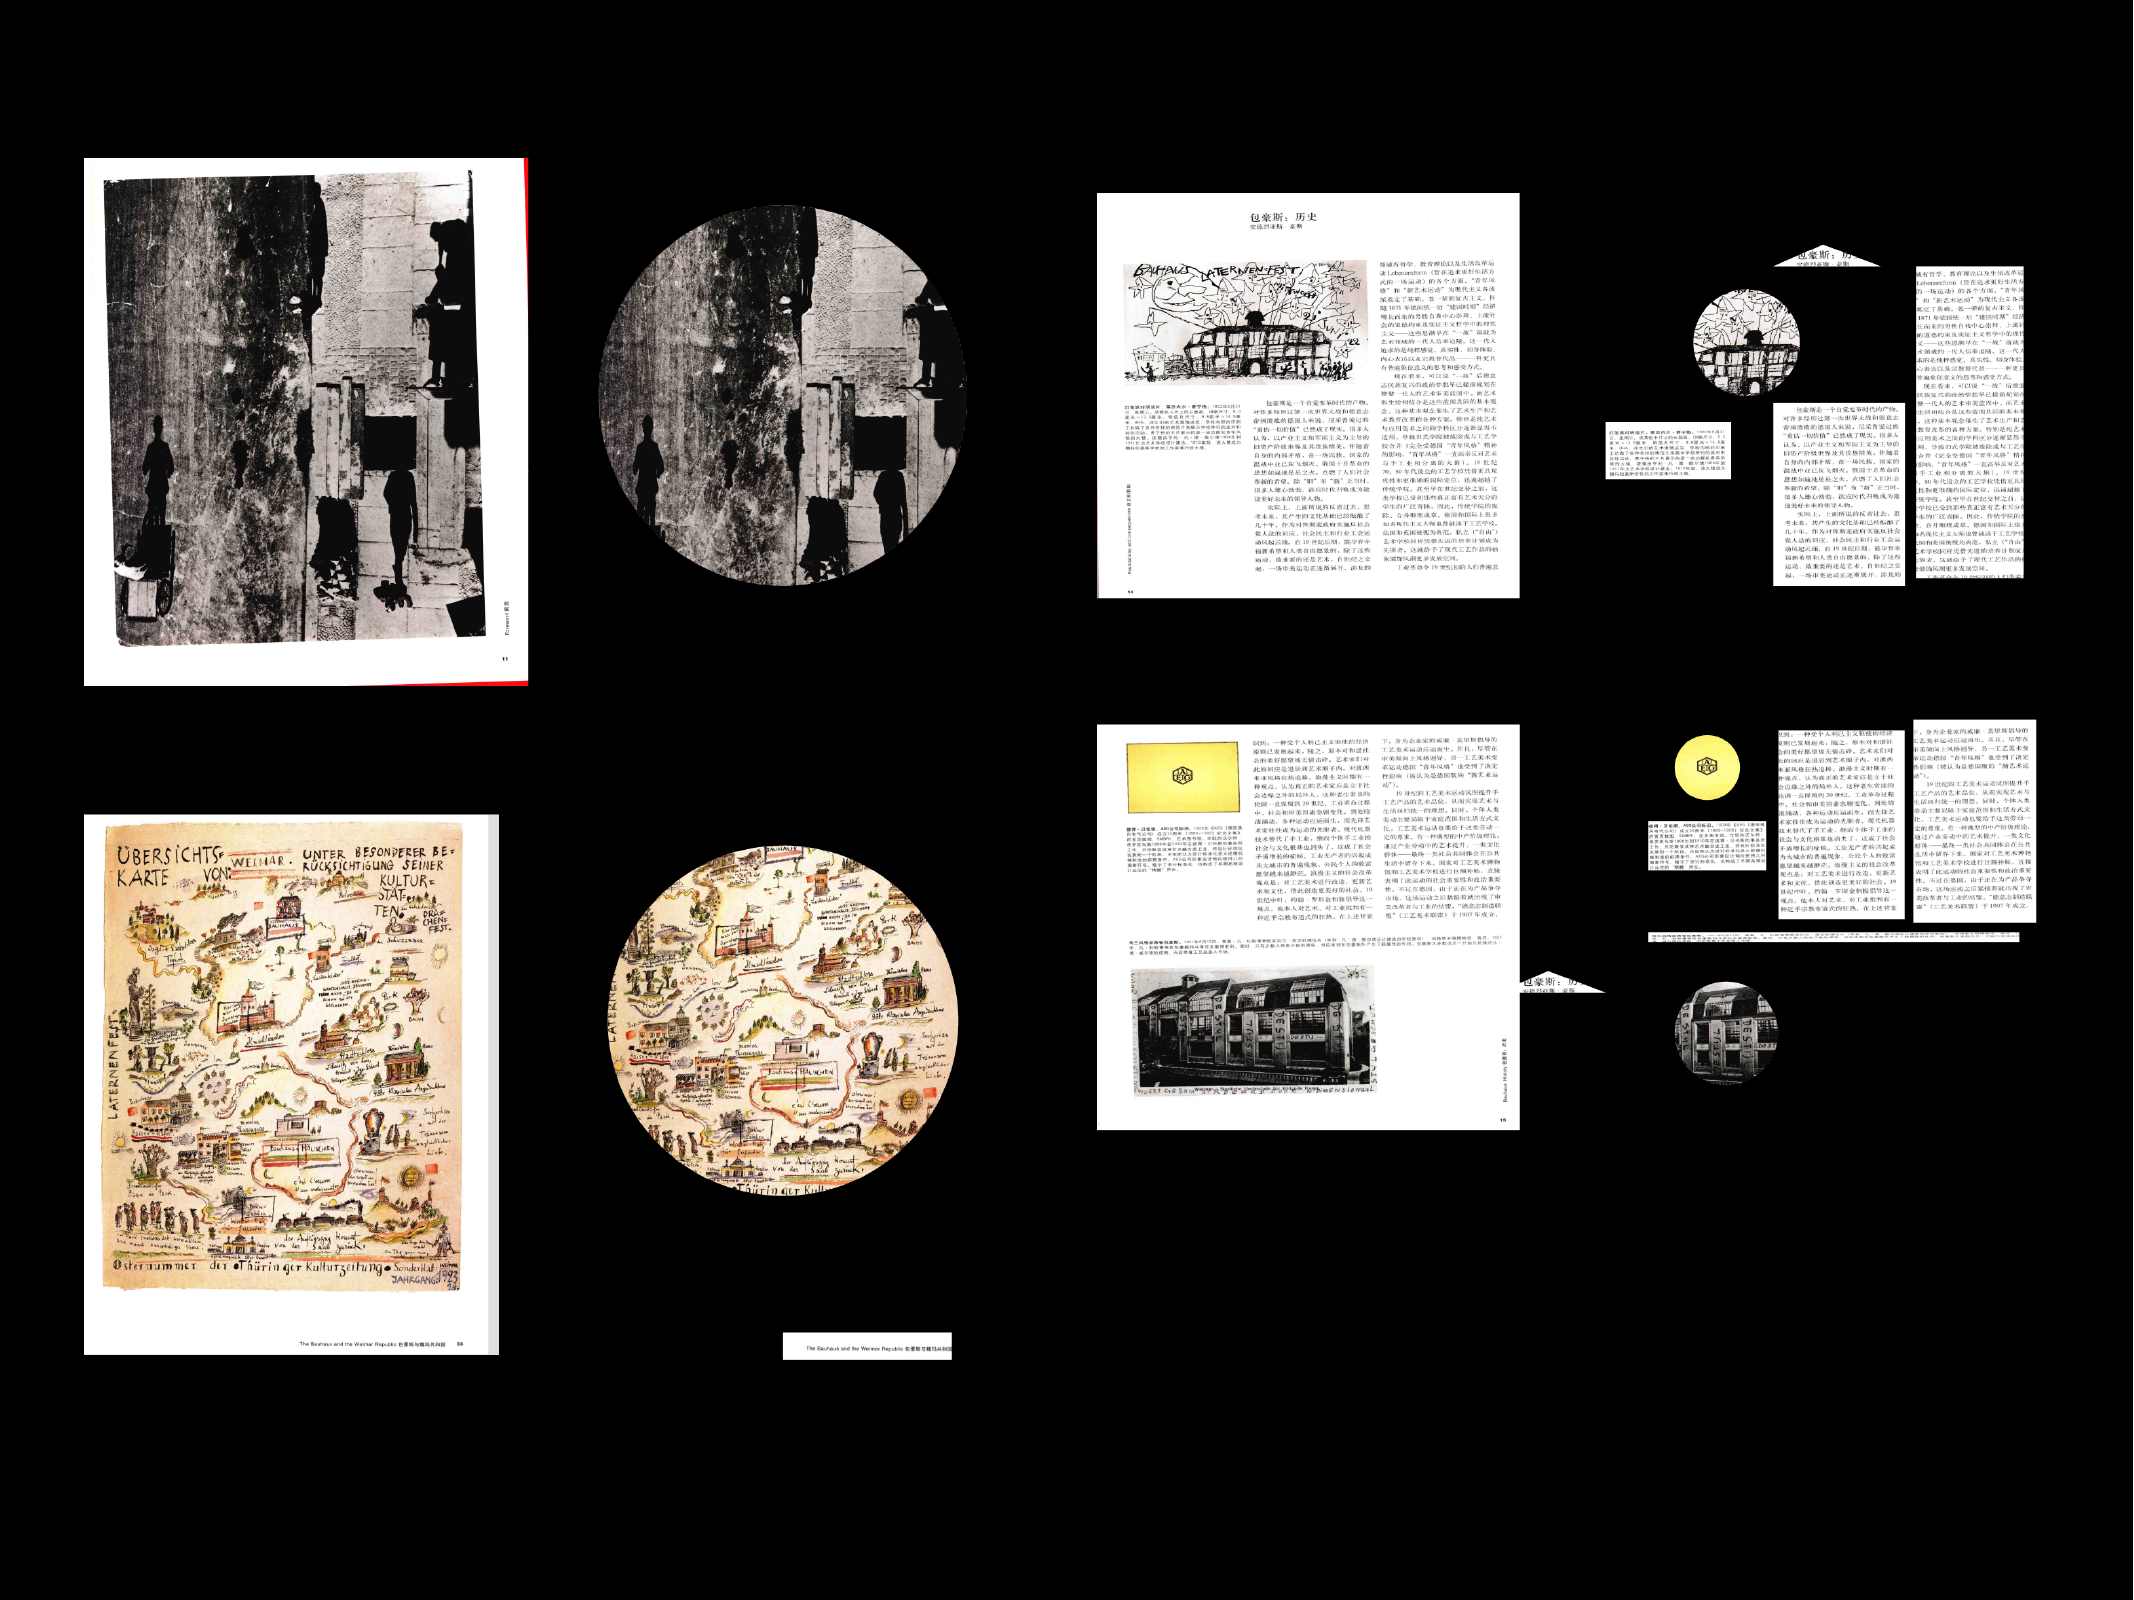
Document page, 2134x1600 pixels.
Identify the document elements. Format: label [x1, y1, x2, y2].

picture [83, 157, 2067, 1363]
